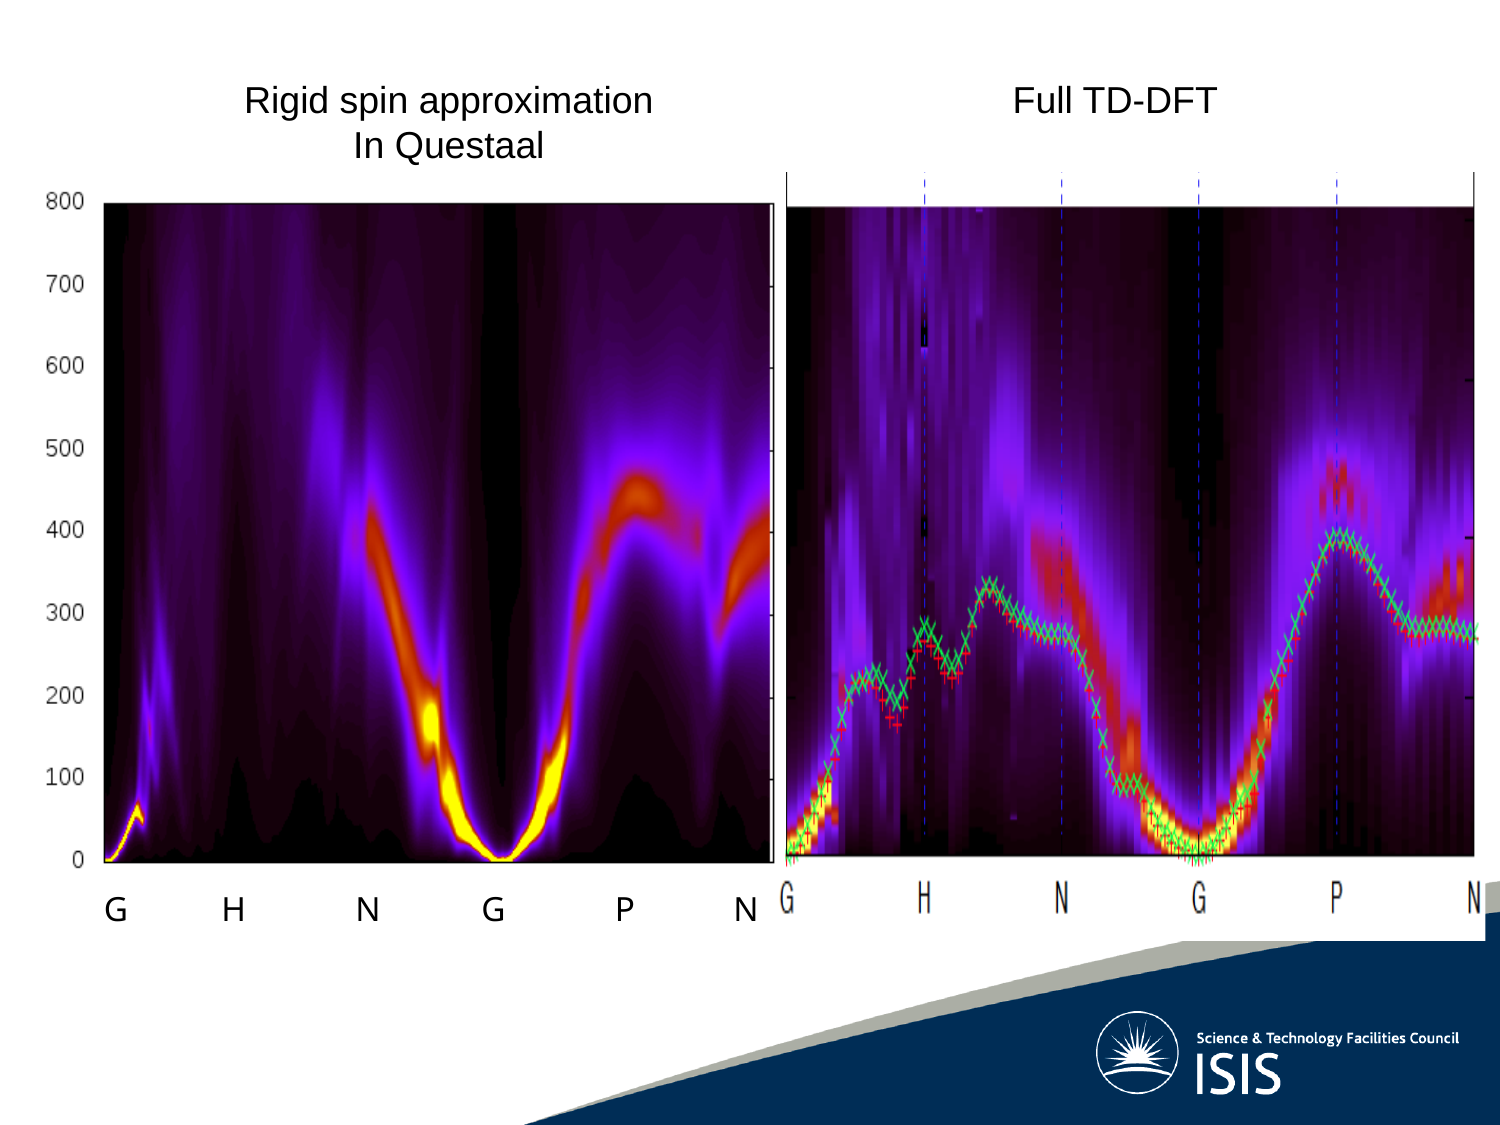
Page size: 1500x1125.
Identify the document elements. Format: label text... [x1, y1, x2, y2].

text_box Full TD-DFT [998, 69, 1270, 129]
text_box P [600, 884, 650, 936]
text_box N [340, 884, 396, 936]
picture [0, 172, 1500, 1125]
text_box Rigid spin approximation In Questaal [206, 69, 691, 171]
text_box H [206, 884, 262, 936]
text_box G [88, 884, 143, 936]
text_box G [466, 884, 521, 936]
